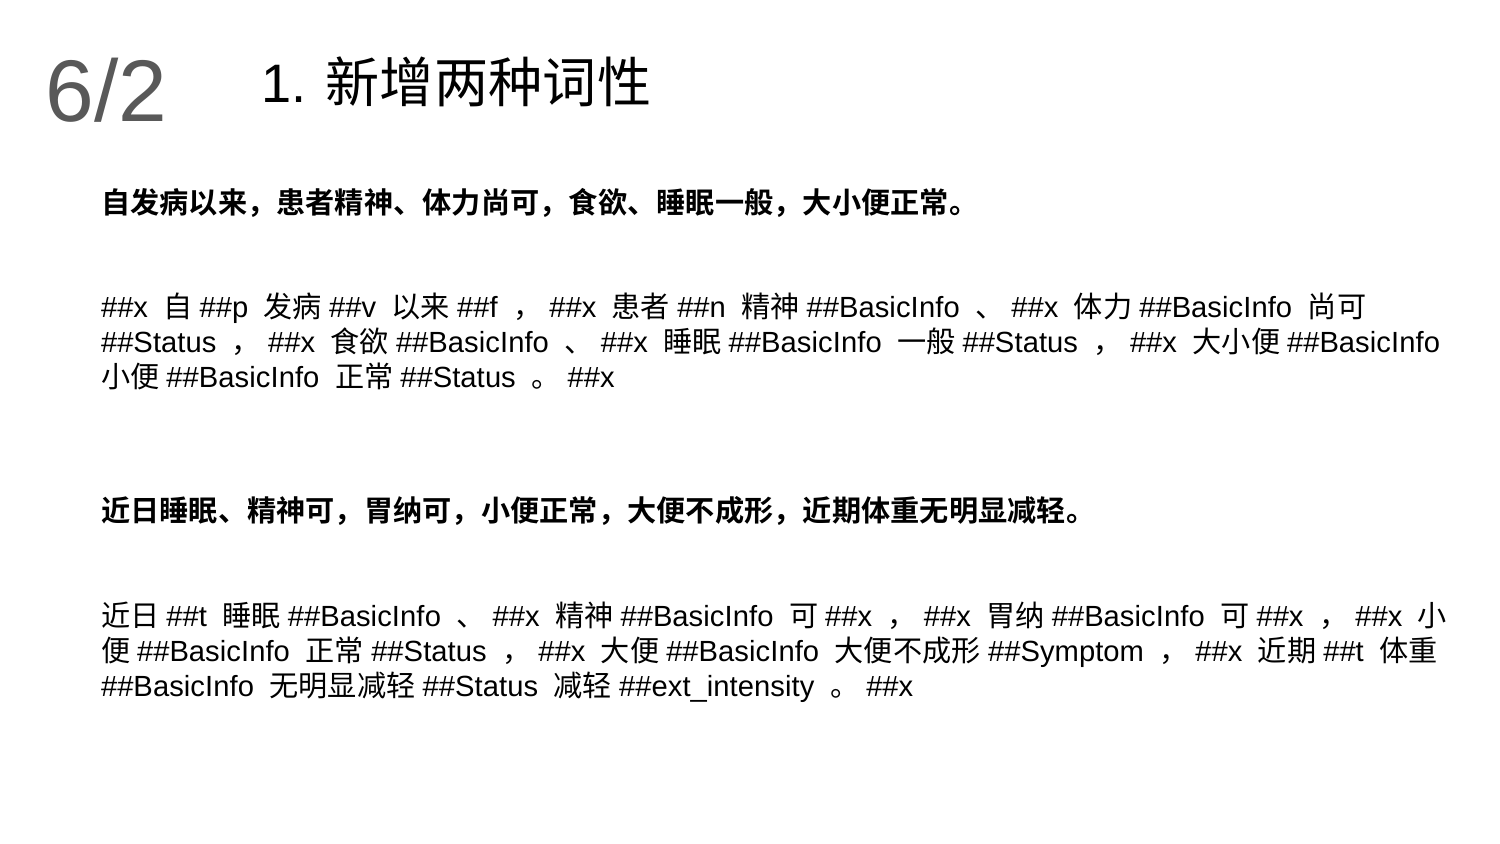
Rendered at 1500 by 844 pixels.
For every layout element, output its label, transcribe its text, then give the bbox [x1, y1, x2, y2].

subtitle 6/2 [30, 18, 1429, 149]
text_box 新增两种词性 [235, 33, 1090, 134]
text_box 自发病以来，患者精神、体力尚可，食欲、睡眠一般，大小便正常。 ##x 自##p 发病##v 以来##f ，##x 患者##n 精神##BasicInfo 、##x 体力##BasicInfo 尚可##Status ，##x 食欲##BasicInfo 、##x 睡眠##BasicInfo 一般##Status ，##x 大小便##BasicInfo 小便##BasicInfo 正常##Status 。##x [85, 168, 1463, 422]
text_box 近日睡眠、精神可，胃纳可，小便正常，大便不成形，近期体重无明显减轻。 近日##t 睡眠##BasicInfo 、##x 精神##BasicInfo 可##x ，##x 胃纳##BasicInfo 可##x ，##x 小便##BasicInfo 正常##Status ，##x 大便##BasicInfo 大便不成形##Symptom ，##x 近期##t 体重##BasicInfo 无明显减轻##Status 减轻##ext_intensity 。##x [85, 477, 1463, 731]
